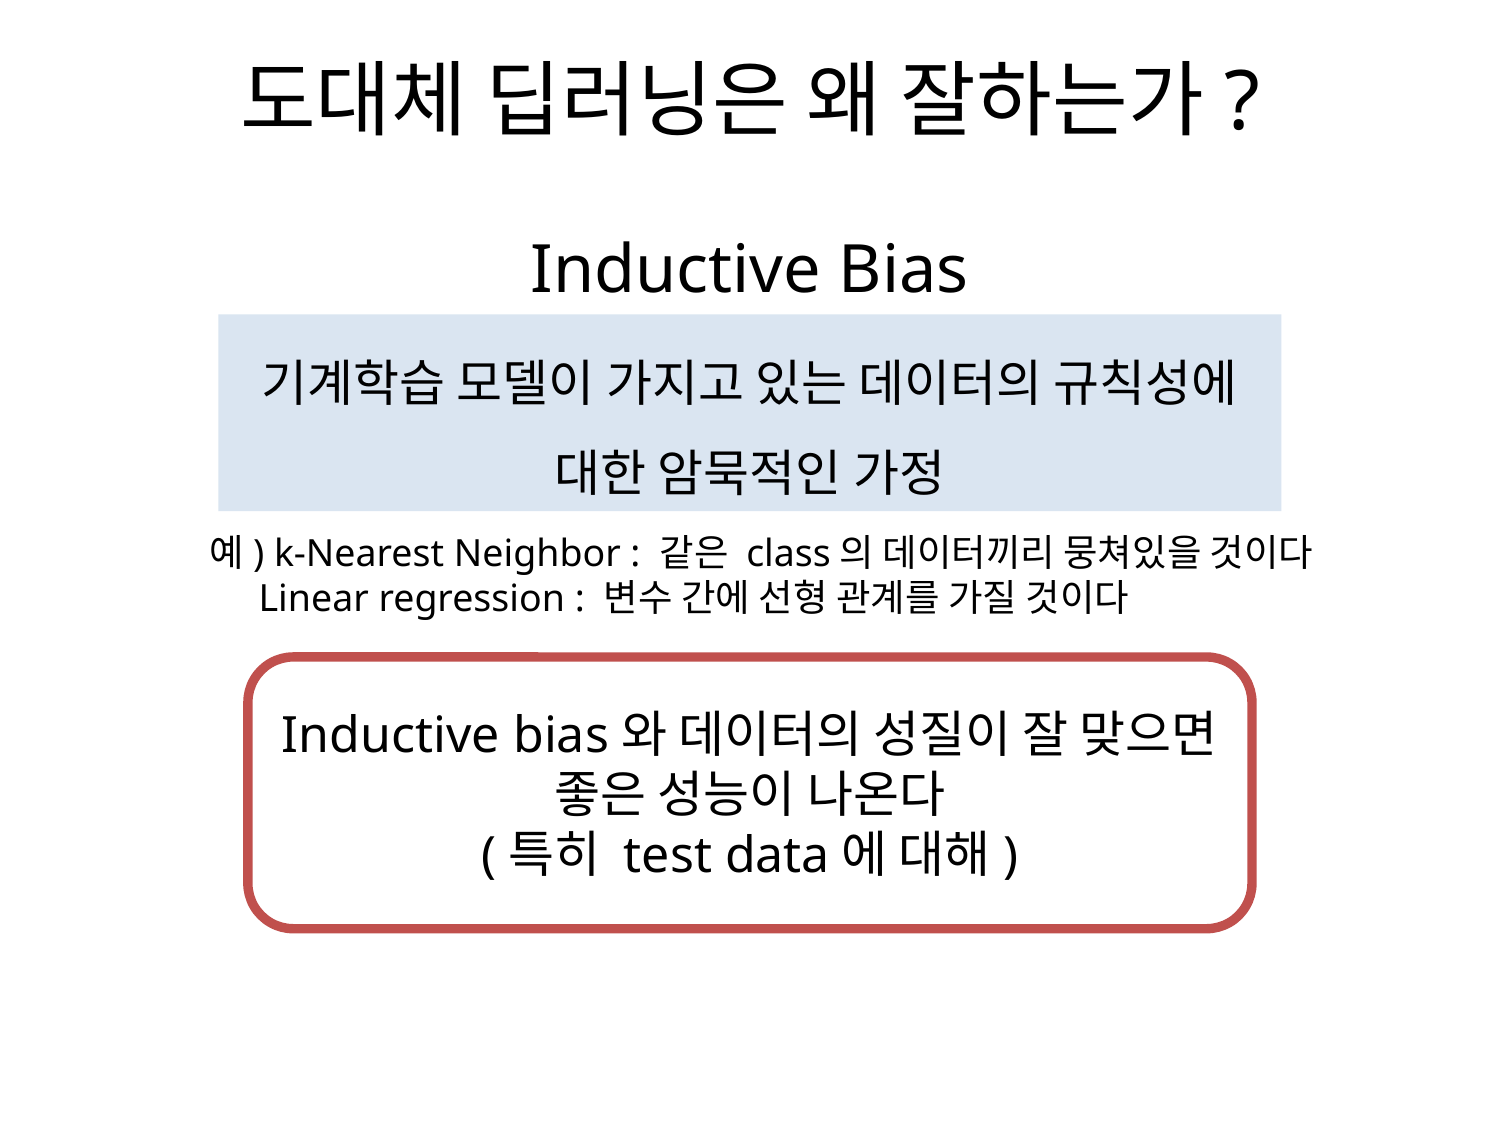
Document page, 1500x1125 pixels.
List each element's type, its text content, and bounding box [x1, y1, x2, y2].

text_box 예) k-Nearest Neighbor : 같은 class의 데이터끼리 뭉쳐있을 것이다 Linear regression : 변수 간에 선형 관계를 가질 것이다 [194, 521, 1400, 628]
text_box Inductive bias와 데이터의 성질이 잘 맞으면 좋은 성능이 나온다 (특히 test data에 대해) [247, 656, 1252, 929]
title 도대체 딥러닝은 왜 잘하는가? [75, 45, 1425, 149]
text_box Inductive Bias [442, 218, 1058, 314]
text_box 기계학습 모델이 가지고 있는 데이터의 규칙성에 대한 암묵적인 가정 [218, 314, 1282, 512]
